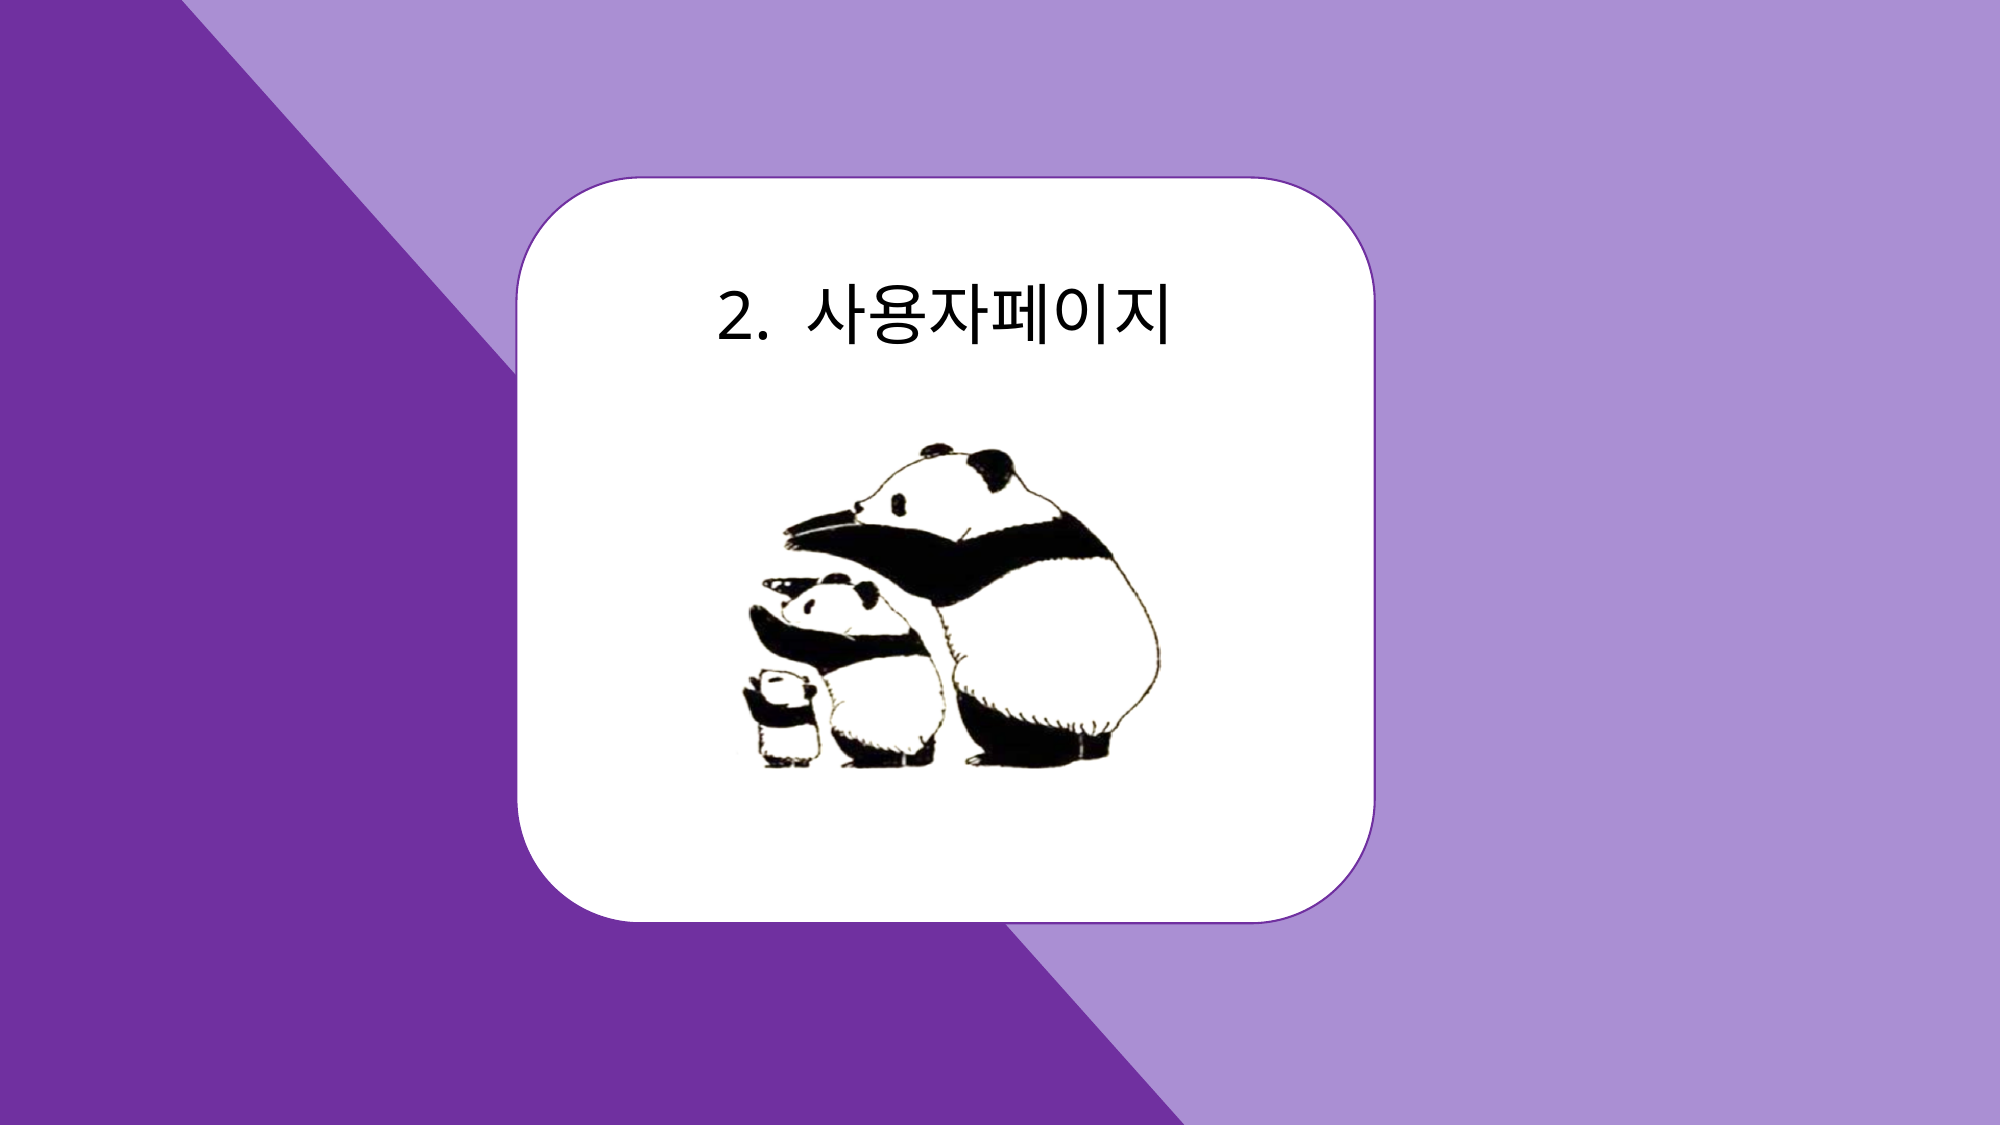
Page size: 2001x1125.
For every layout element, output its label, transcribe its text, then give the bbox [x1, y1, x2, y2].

text_box [0, 0, 1186, 1125]
text_box 2. 사용자페이지 [678, 265, 1213, 361]
text_box 쟁ㄹ [515, 176, 1376, 925]
picture [725, 402, 1185, 808]
